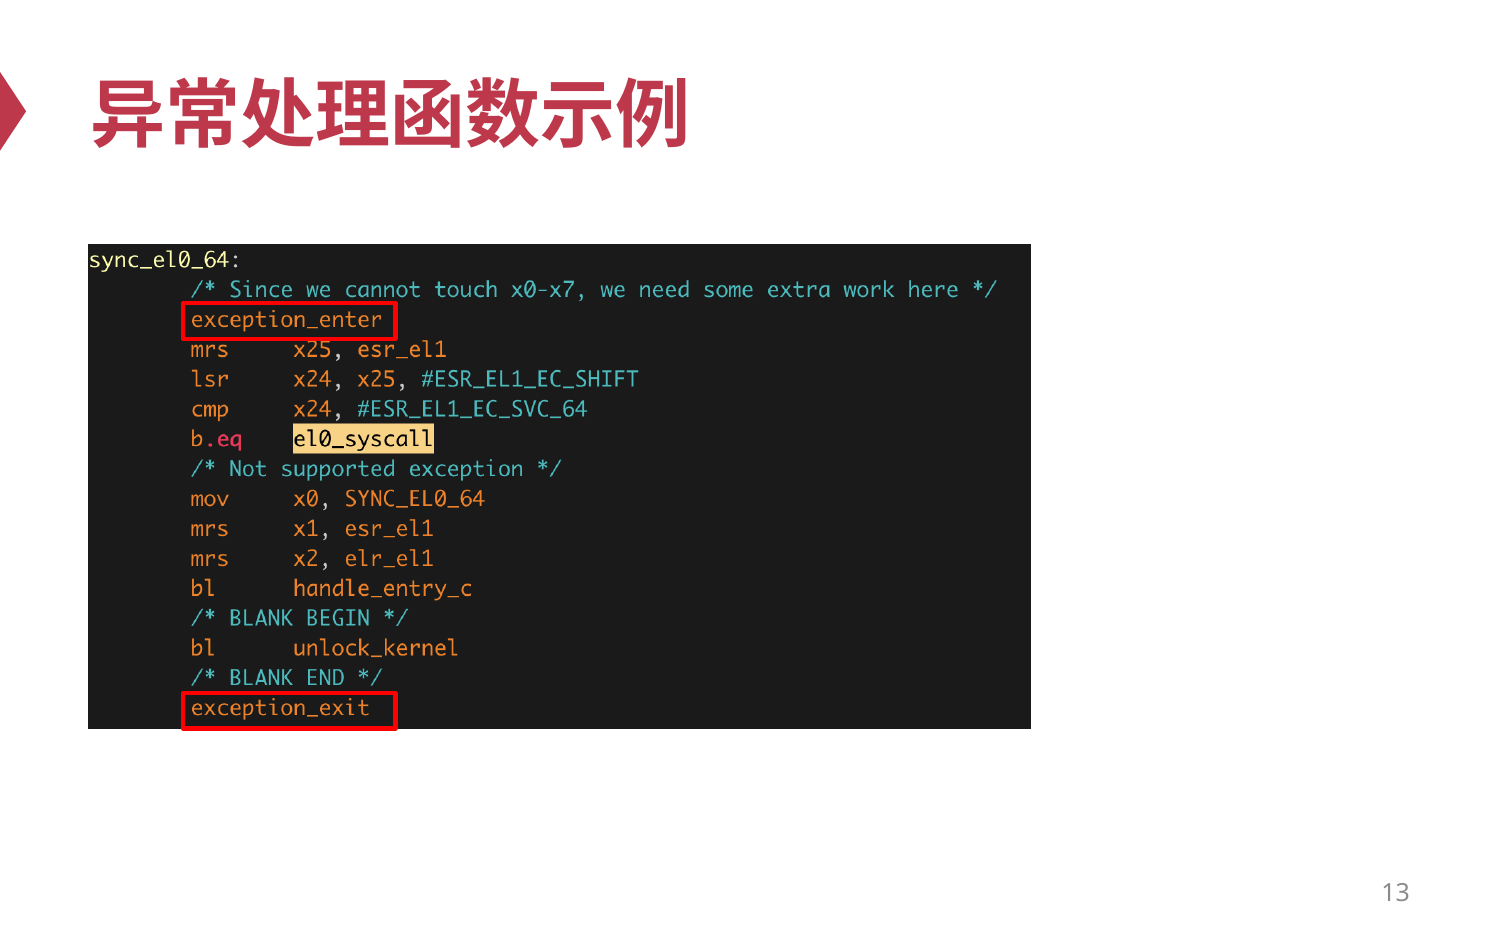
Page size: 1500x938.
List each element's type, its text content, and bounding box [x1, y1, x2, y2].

slide_number 13 [1074, 868, 1425, 919]
title 异常处理函数示例 [75, 37, 1425, 186]
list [88, 244, 1031, 729]
